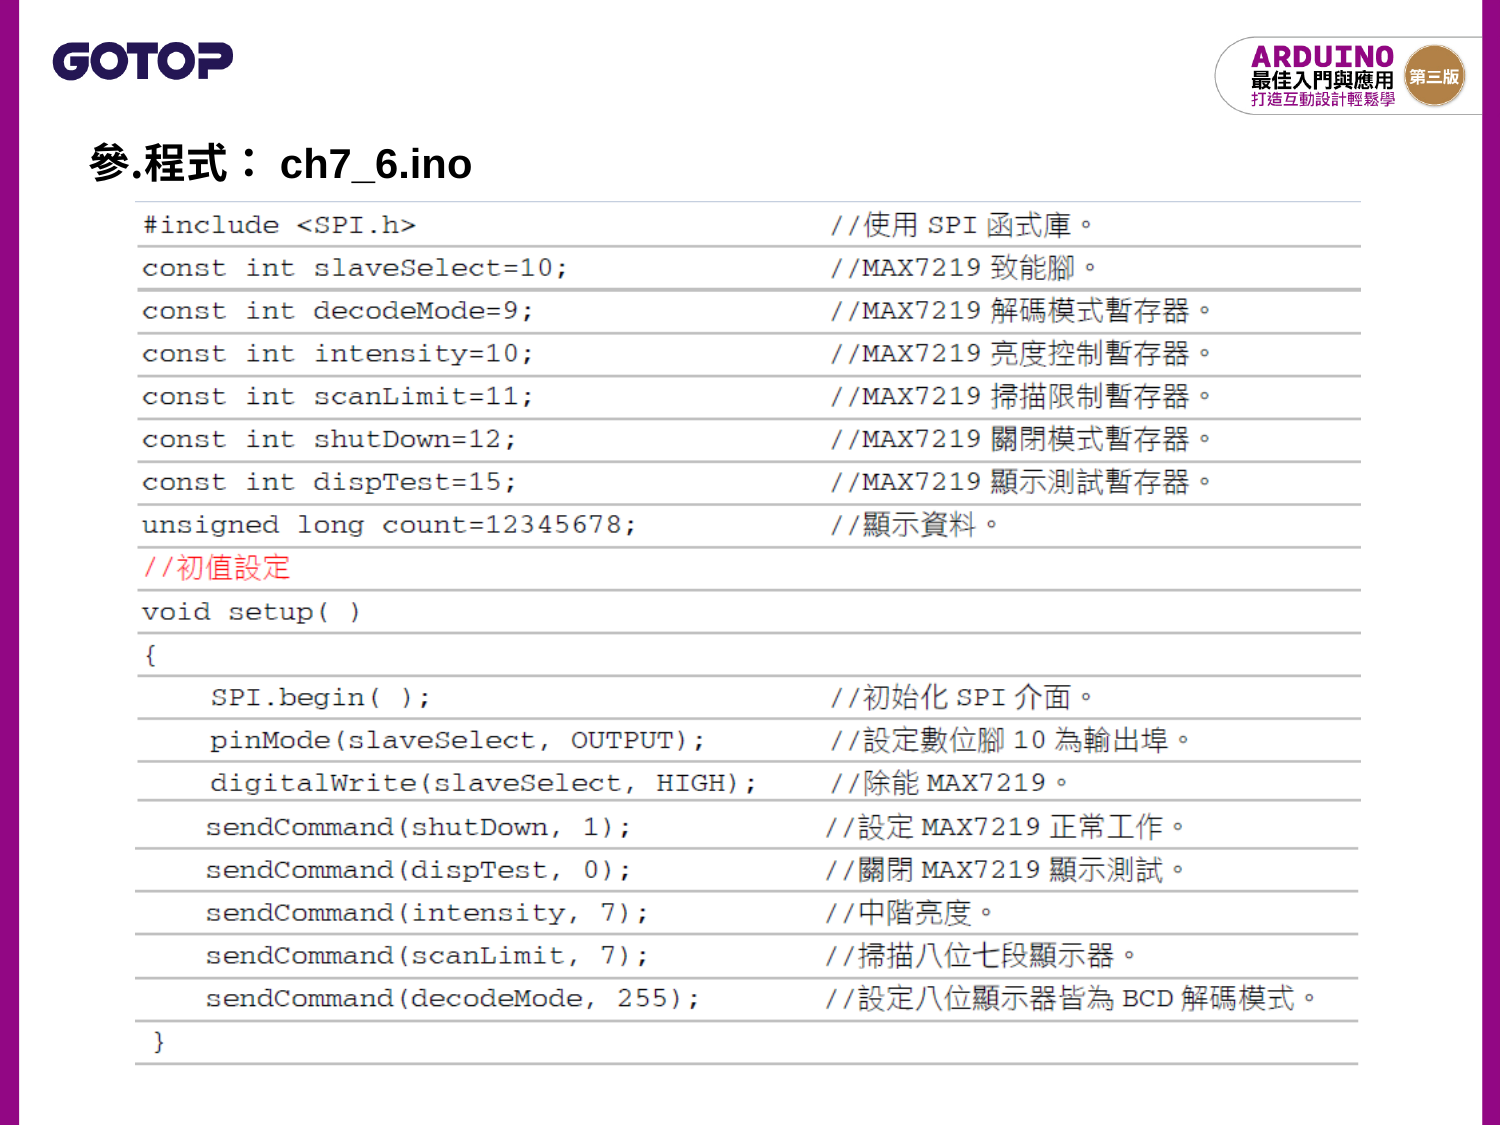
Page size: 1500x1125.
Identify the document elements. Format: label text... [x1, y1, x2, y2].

list 程式：ch7_6.ino [70, 121, 1430, 1067]
picture [0, 0, 1500, 1125]
